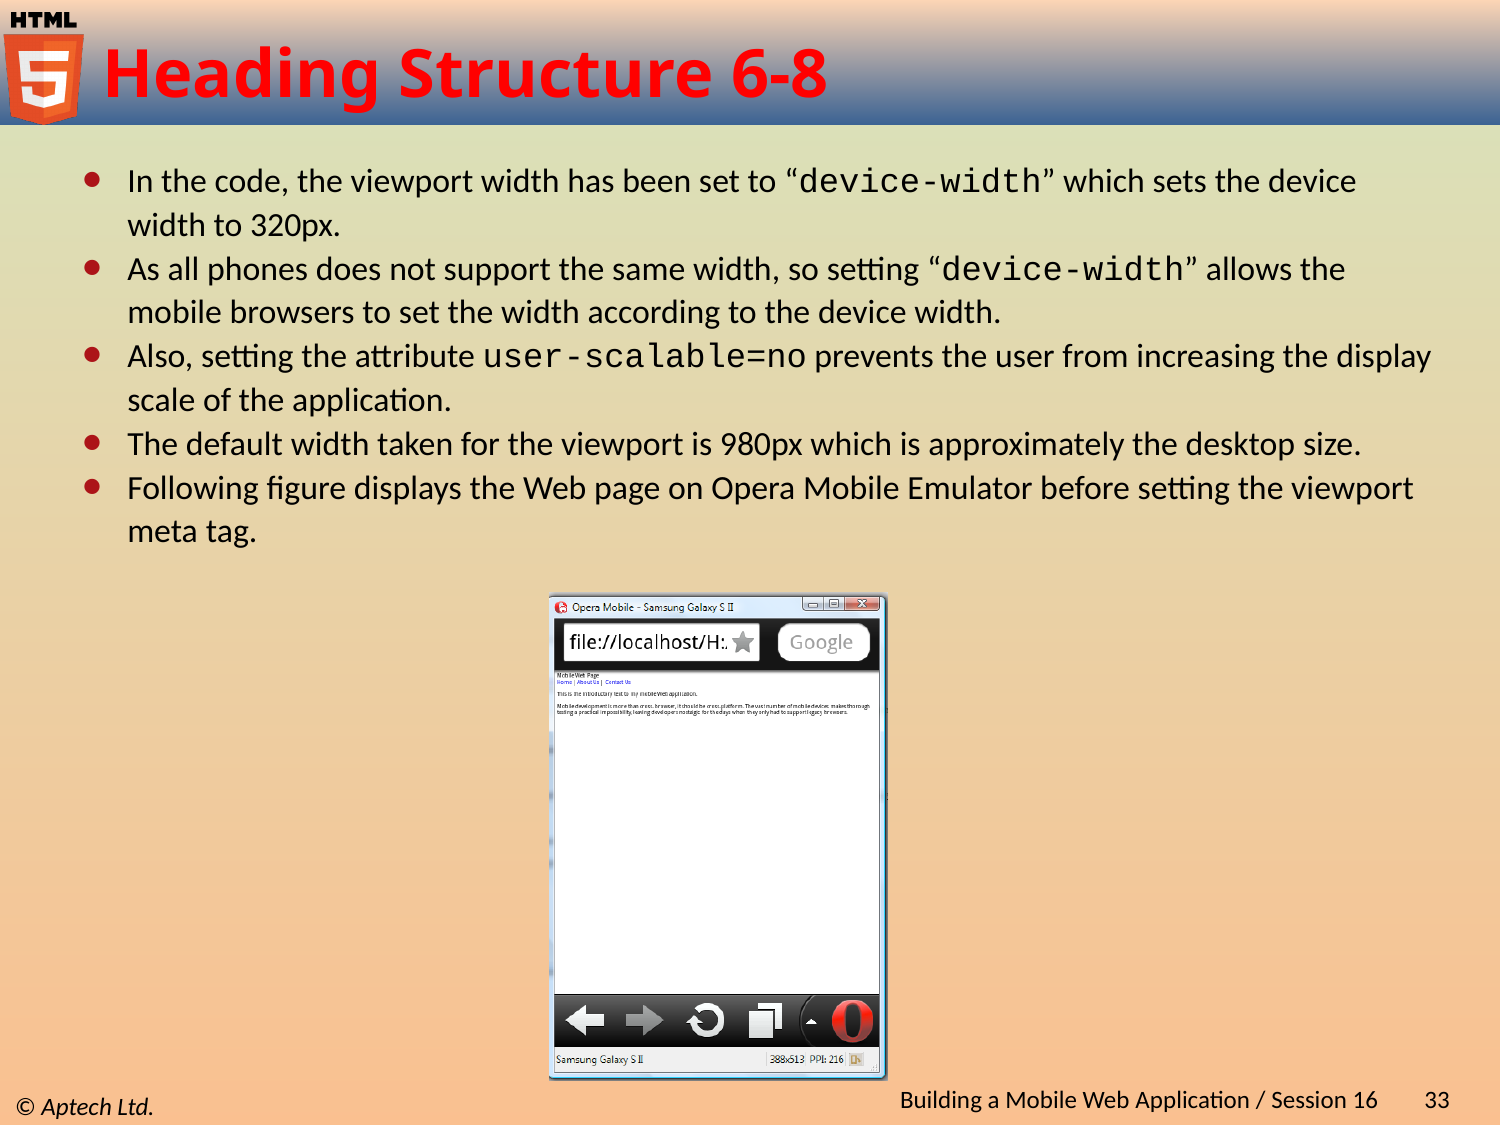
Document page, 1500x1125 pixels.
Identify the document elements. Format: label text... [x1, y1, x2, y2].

picture [0, 12, 100, 125]
picture [549, 591, 888, 1081]
slide_number 33 [1400, 1084, 1465, 1113]
title Heading Structure 6-8 [87, 37, 1338, 106]
footer Building a Mobile Web Application / Session 16 [412, 1084, 1400, 1113]
text_box In the code, the viewport width has been set to “device-width” which sets the device width to 320px. As all phones does not support the same width, so setting “device-width” allows the mobile browsers to set the width according to the device width. Also, setting the attribute user-scalable=no prevents the user from increasing the display scale of the application. The default width taken for the viewport is 980px which is approximately the desktop size. Following figure displays the Web page on Opera Mobile Emulator before setting the viewport meta tag. [37, 125, 1450, 625]
